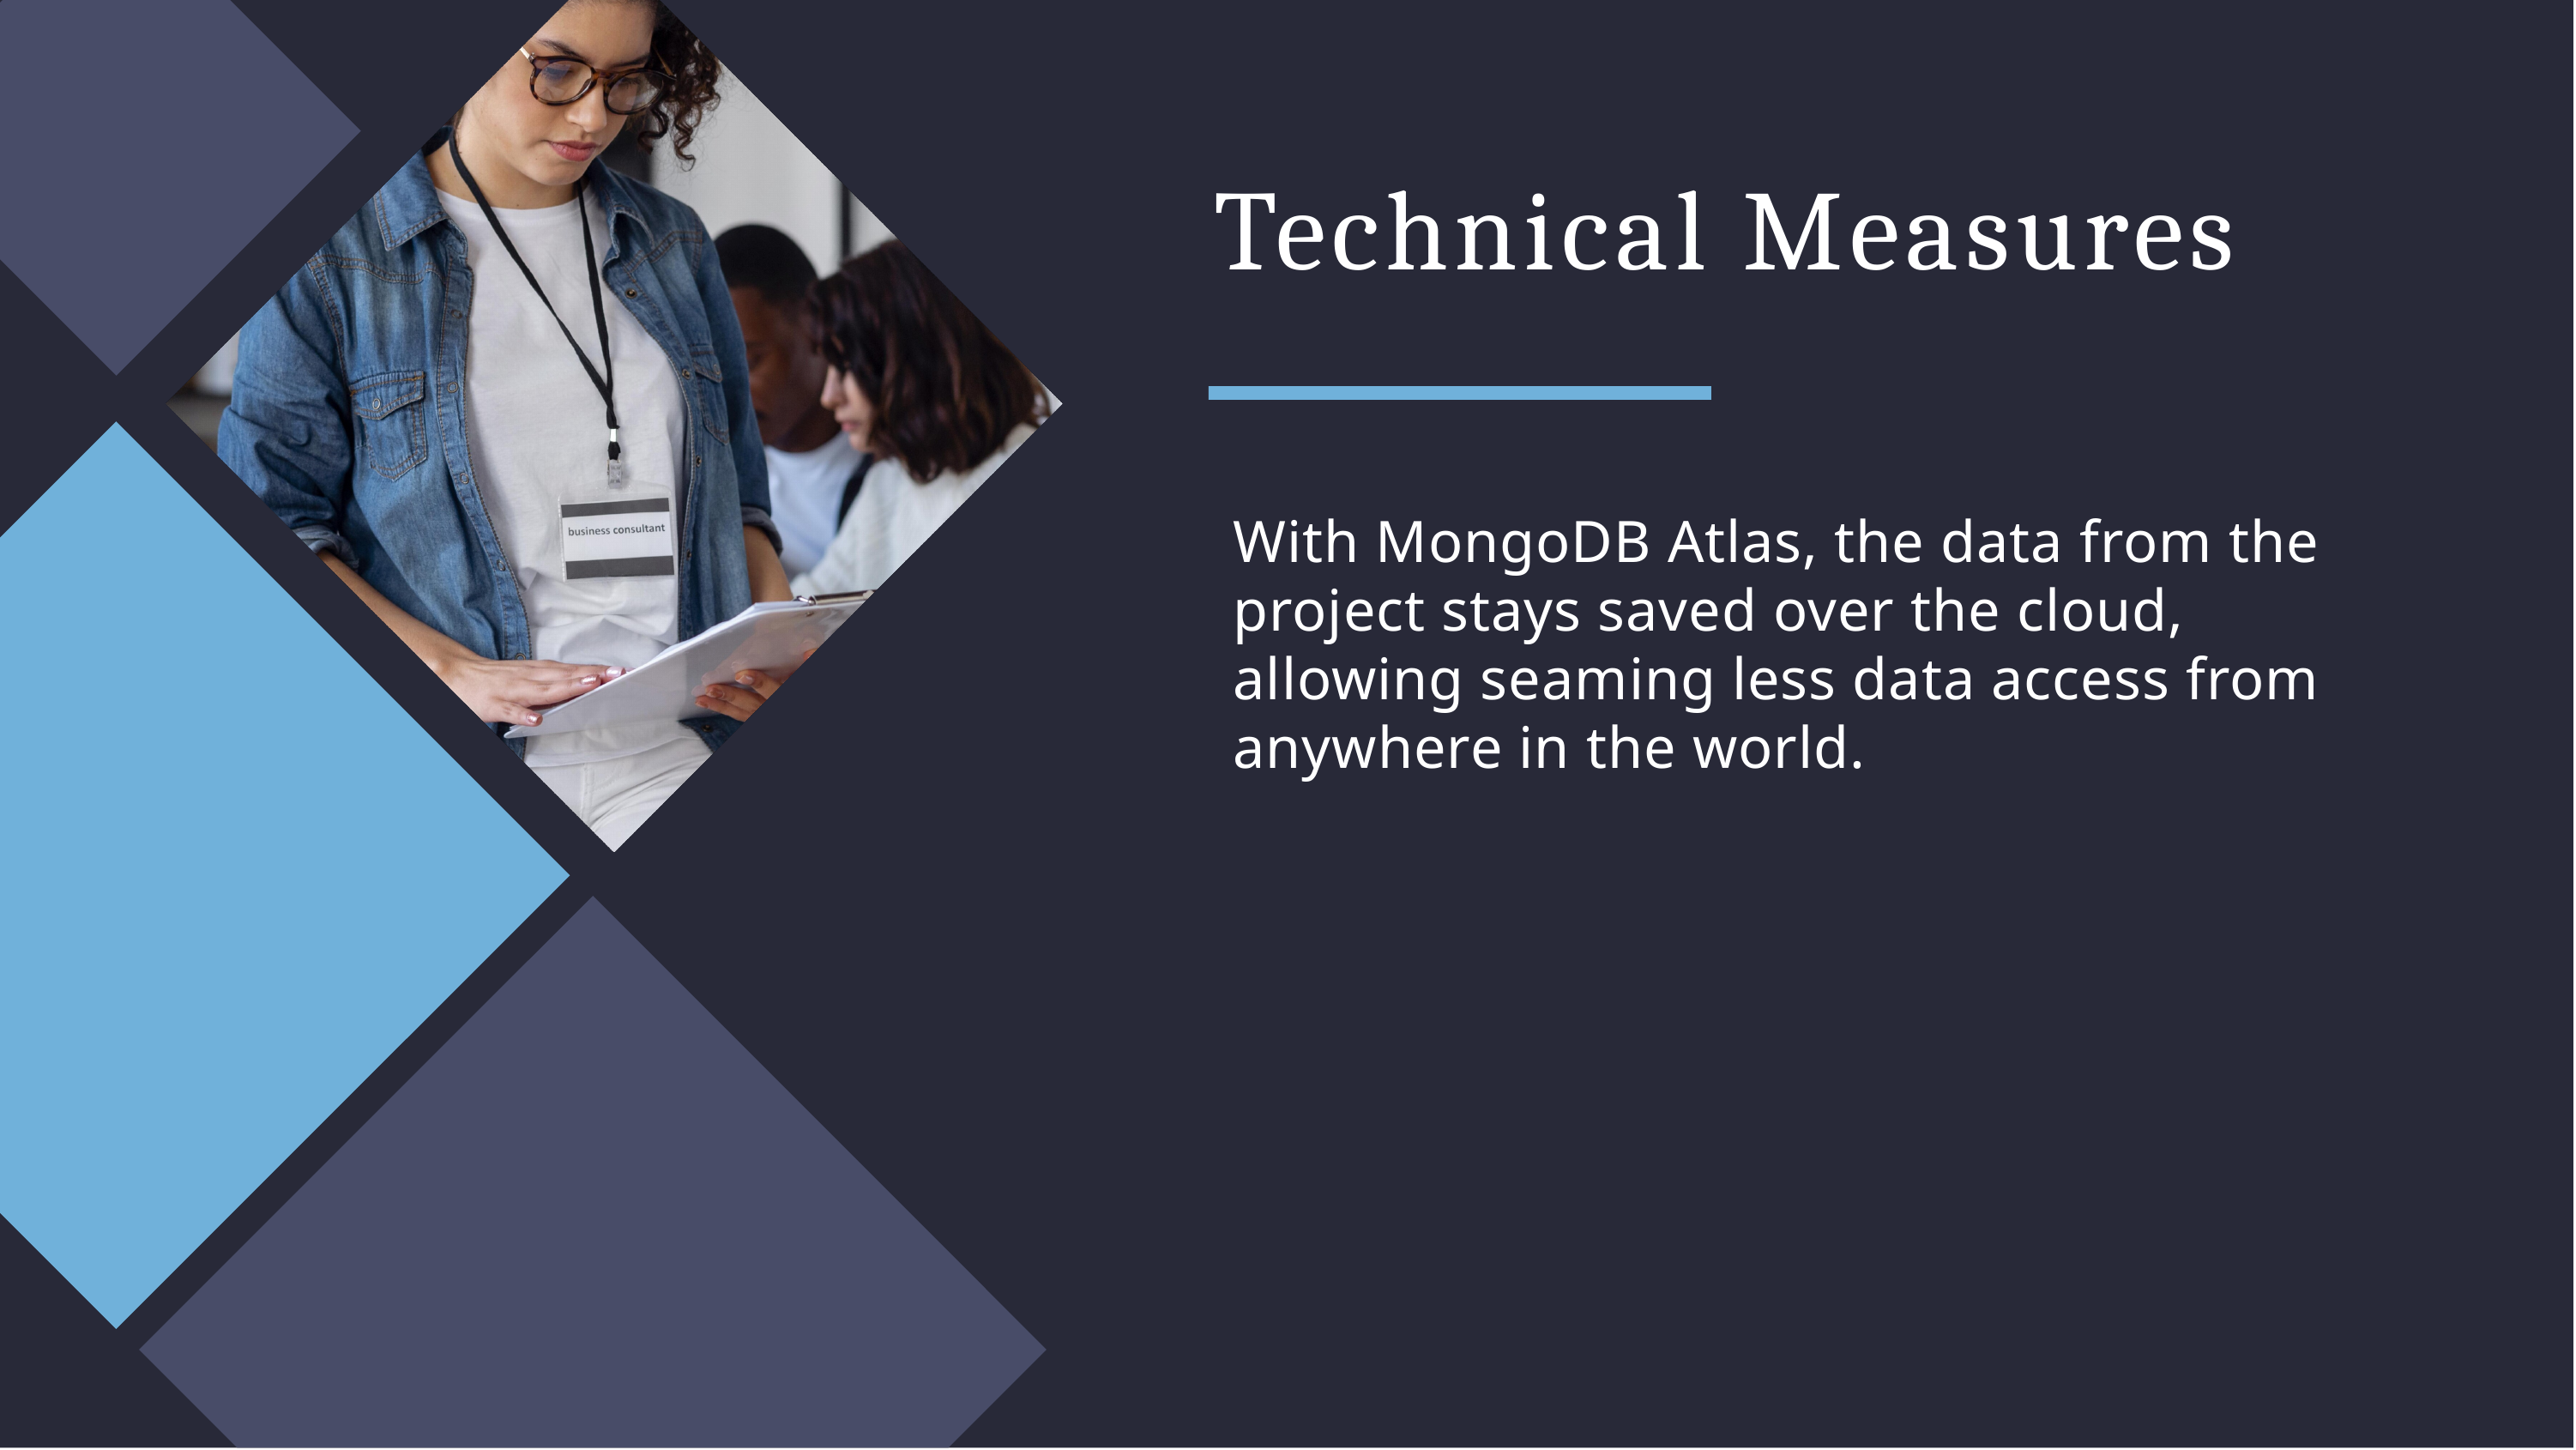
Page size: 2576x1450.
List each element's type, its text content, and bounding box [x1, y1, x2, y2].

title Technical Measures [1212, 154, 2453, 399]
text_box With MongoDB Atlas, the data from the project stays saved over the cloud, allowing seaming less data access from anywhere in the world. [1231, 504, 2392, 780]
text_box [1208, 386, 1711, 400]
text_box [0, 0, 1063, 1448]
